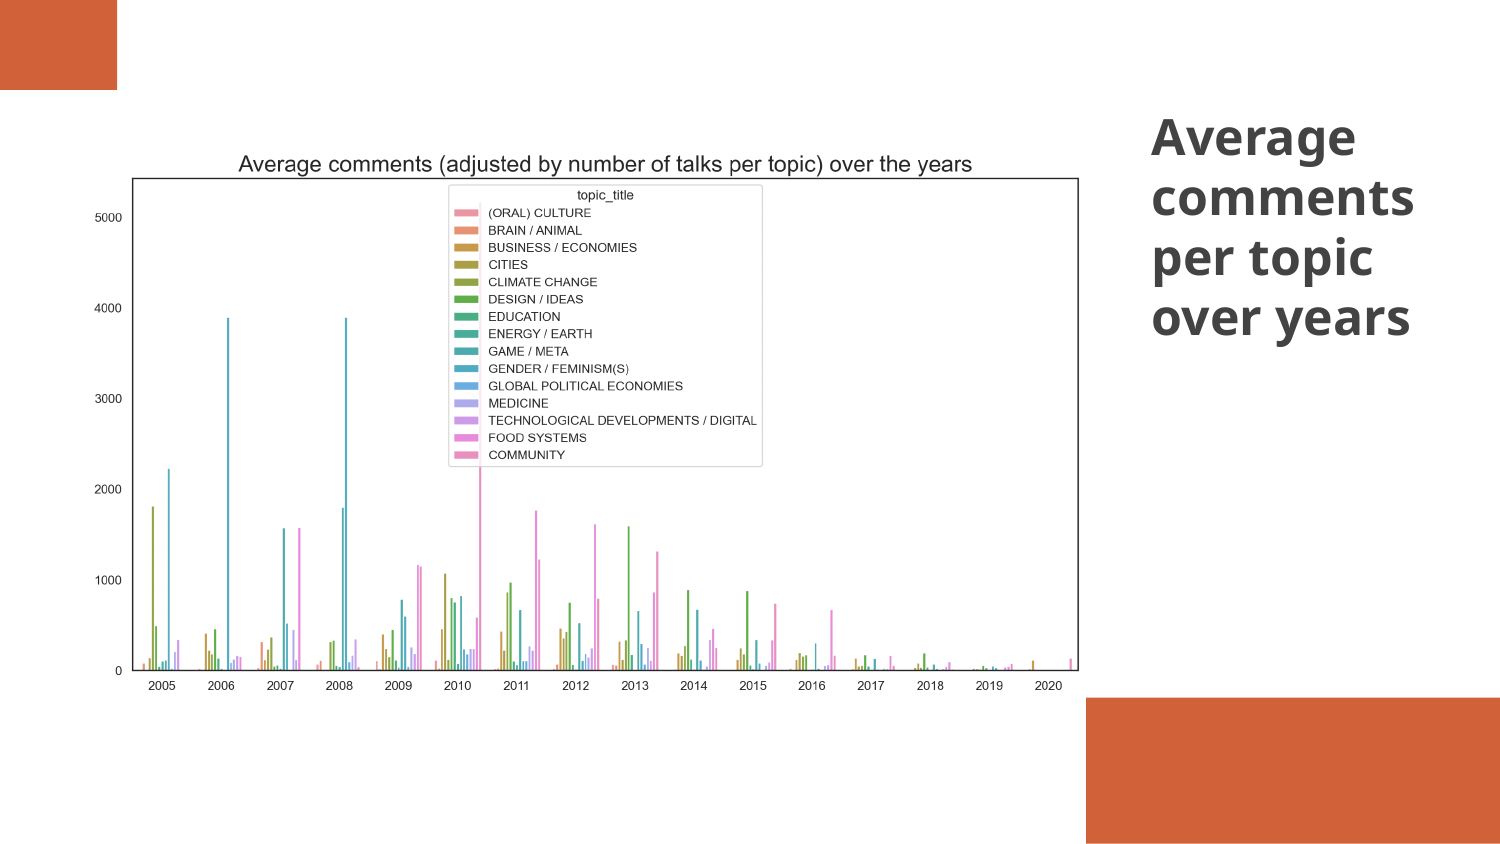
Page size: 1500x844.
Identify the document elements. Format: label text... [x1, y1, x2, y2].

title Average comments per topic over years [1136, 89, 1500, 396]
picture [85, 147, 1087, 700]
text_box [0, 0, 118, 90]
text_box [1086, 697, 1500, 844]
